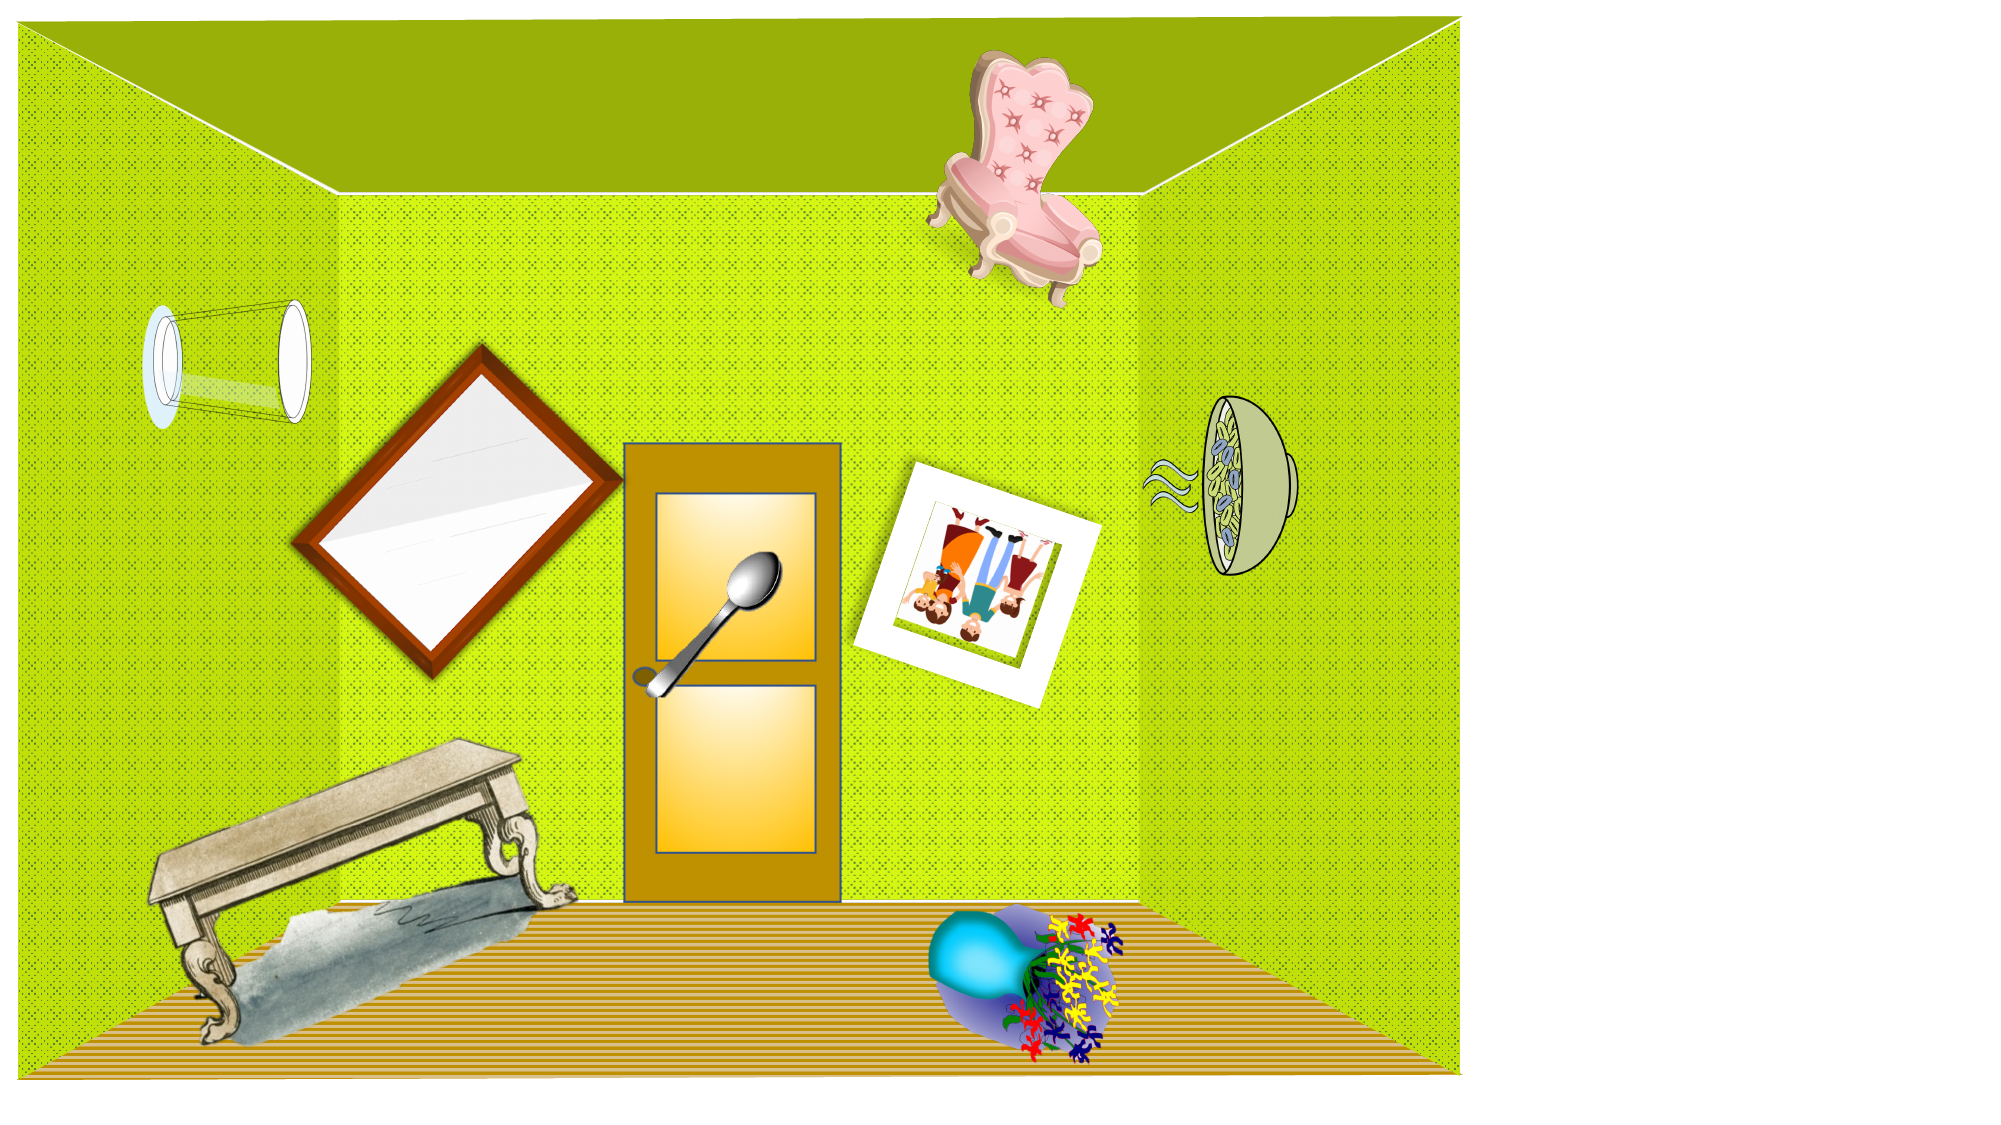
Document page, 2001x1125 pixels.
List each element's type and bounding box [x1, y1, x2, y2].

picture [16, 16, 1463, 1125]
